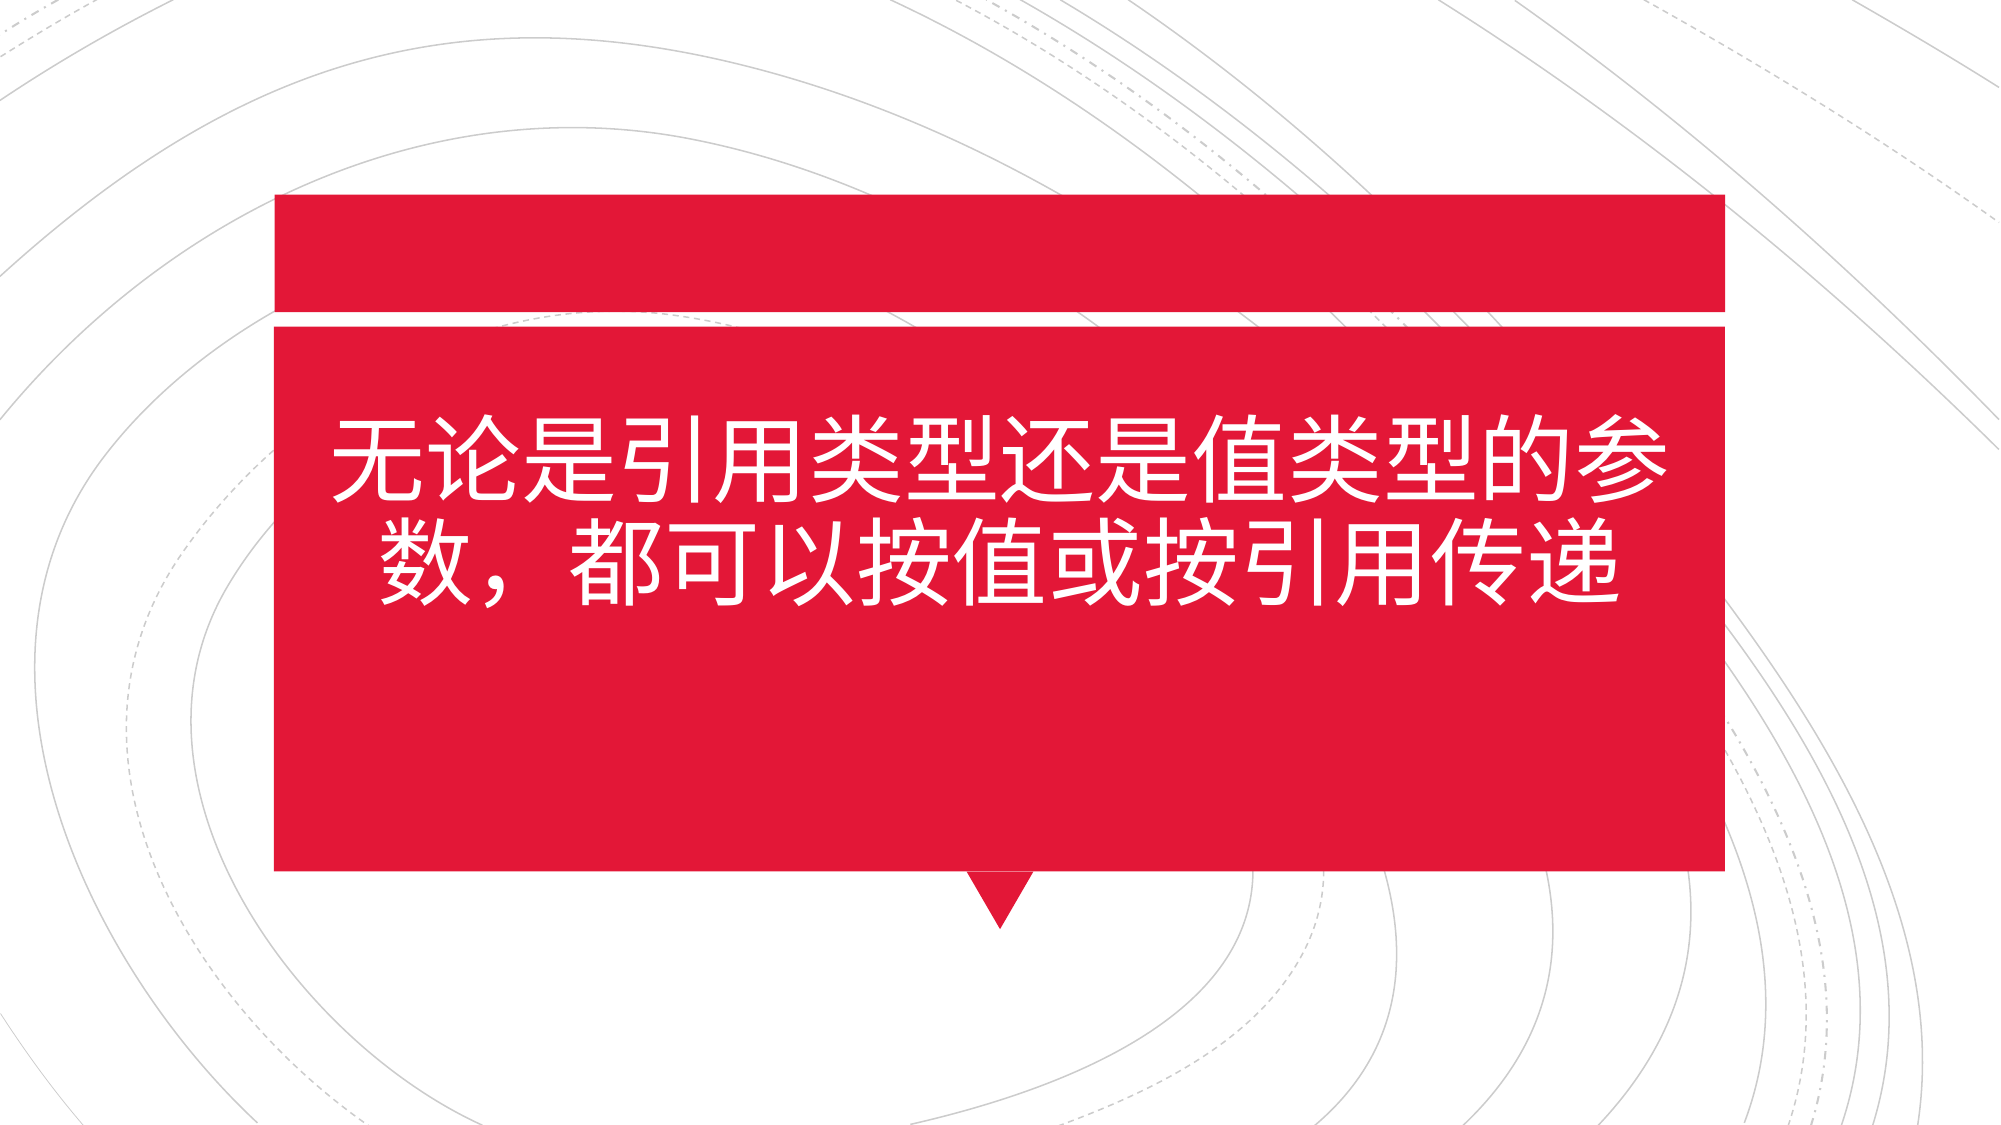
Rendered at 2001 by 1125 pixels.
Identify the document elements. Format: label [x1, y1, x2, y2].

text_box [273, 194, 1726, 930]
text_box [0, 0, 1999, 1125]
